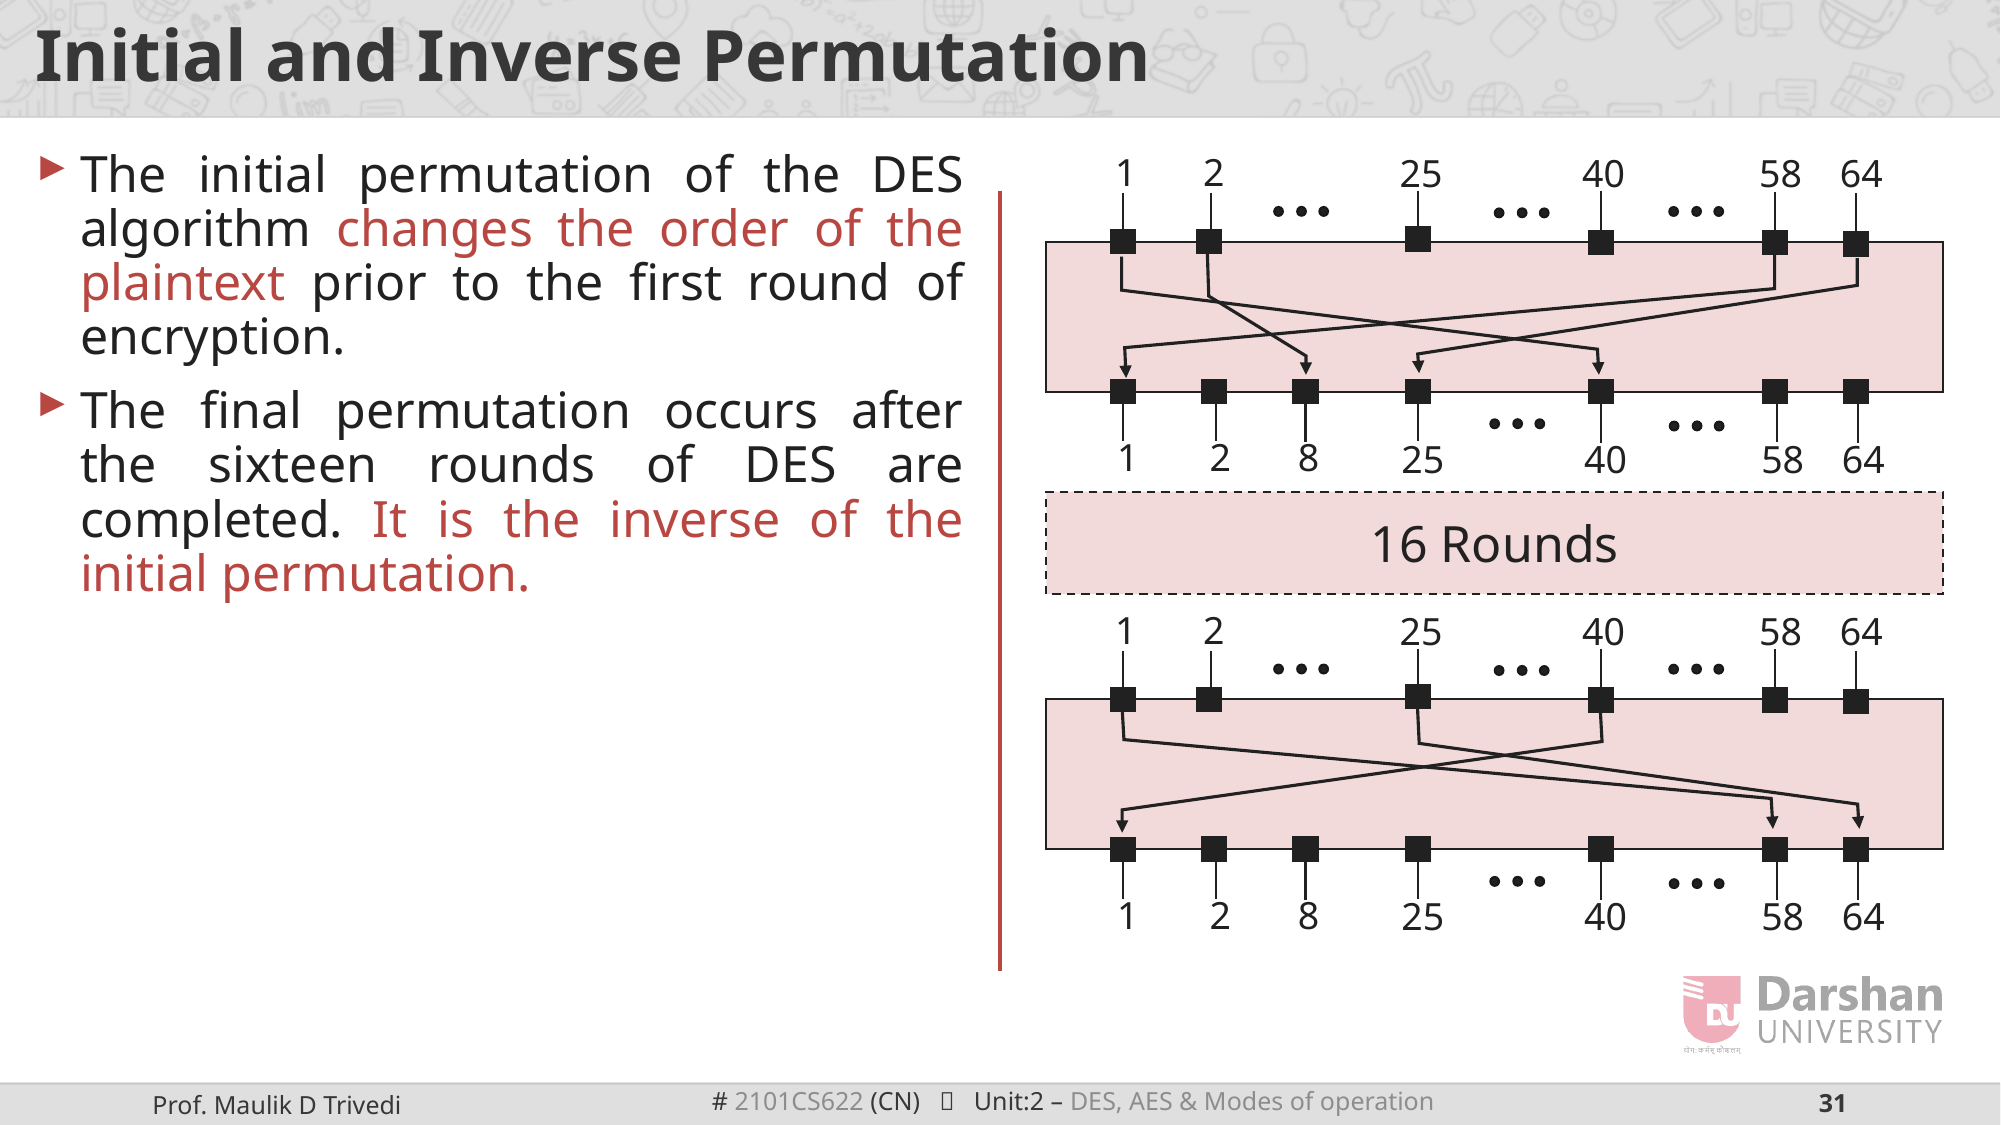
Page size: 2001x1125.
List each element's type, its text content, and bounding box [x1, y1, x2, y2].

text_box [1046, 599, 1944, 947]
title Initial and Inverse Permutation [0, 0, 2000, 117]
list The initial permutation of the DES algorithm changes the order of the plaintext prior to the first round of encryption. The final permutation occurs after the sixteen rounds of DES are completed. It is the inverse of the initial permutation. [21, 141, 980, 1059]
text_box 16 Rounds [1045, 491, 1944, 595]
text_box Column [1662, 951, 1963, 1079]
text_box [1274, 206, 1724, 431]
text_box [1046, 141, 1944, 489]
